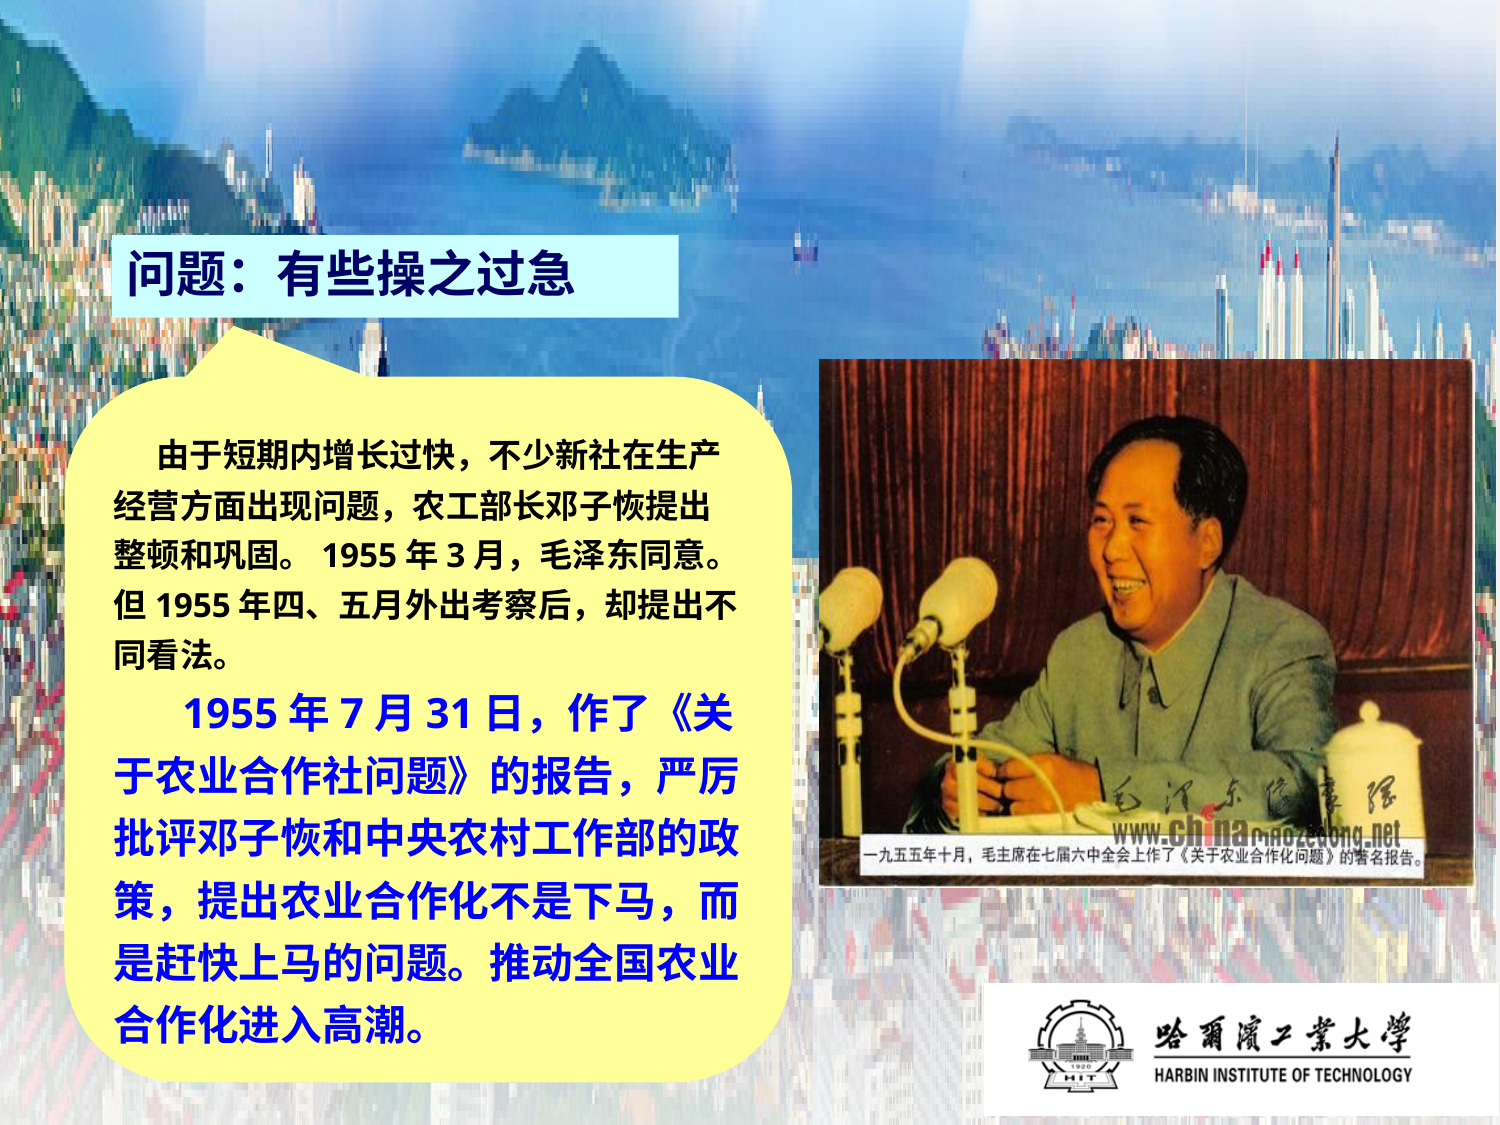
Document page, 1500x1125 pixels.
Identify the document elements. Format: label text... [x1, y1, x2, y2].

picture [0, 0, 1500, 1125]
text_box 由于短期内增长过快，不少新社在生产经营方面出现问题，农工部长邓子恢提出整顿和巩固。1955年3月，毛泽东同意。但1955年四、五月外出考察后，却提出不同看法。 1955年7月31日，作了《关于农业合作社问题》的报告，严厉批评邓子恢和中央农村工作部的政策，提出农业合作化不是下马，而是赶快上马的问题。推动全国农业合作化进入高潮。 [64, 325, 793, 1083]
text_box 问题：有些操之过急 [111, 235, 679, 318]
